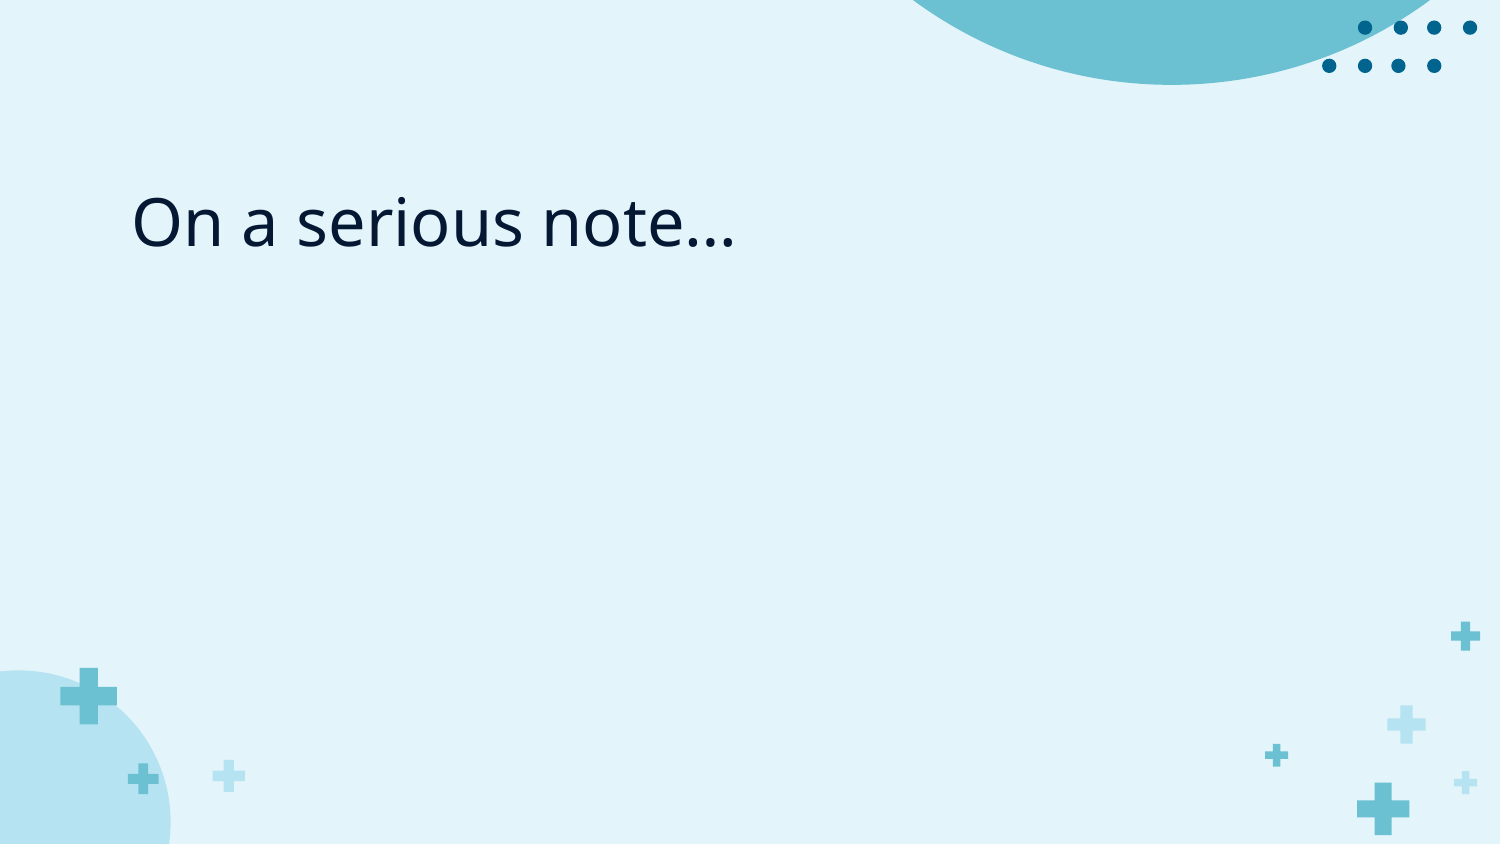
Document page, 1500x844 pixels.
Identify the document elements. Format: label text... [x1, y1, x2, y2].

text_box [212, 759, 245, 792]
text_box [127, 763, 159, 795]
text_box [0, 670, 171, 844]
text_box [912, 0, 1431, 85]
text_box [60, 667, 117, 725]
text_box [1321, 20, 1478, 74]
title On a serious note… [116, 164, 1381, 280]
